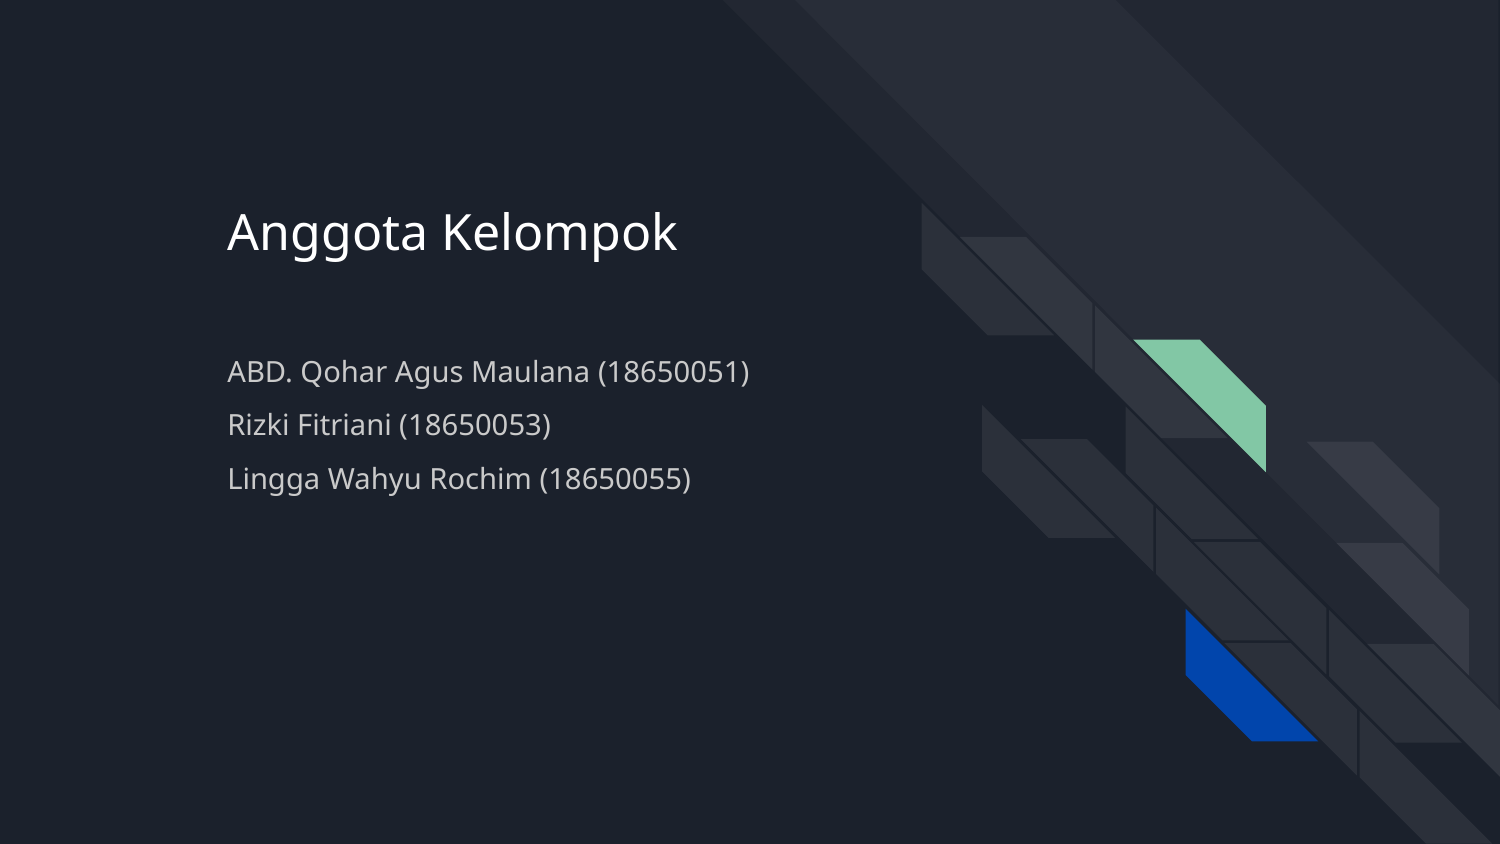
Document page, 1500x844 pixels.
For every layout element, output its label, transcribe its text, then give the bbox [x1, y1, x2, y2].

title Anggota Kelompok [212, 185, 1368, 266]
text_box Rizki Fitriani (18650053) [212, 397, 708, 450]
text_box ABD. Qohar Agus Maulana (18650051) [212, 344, 899, 398]
text_box Lingga Wahyu Rochim (18650055) [212, 450, 809, 505]
